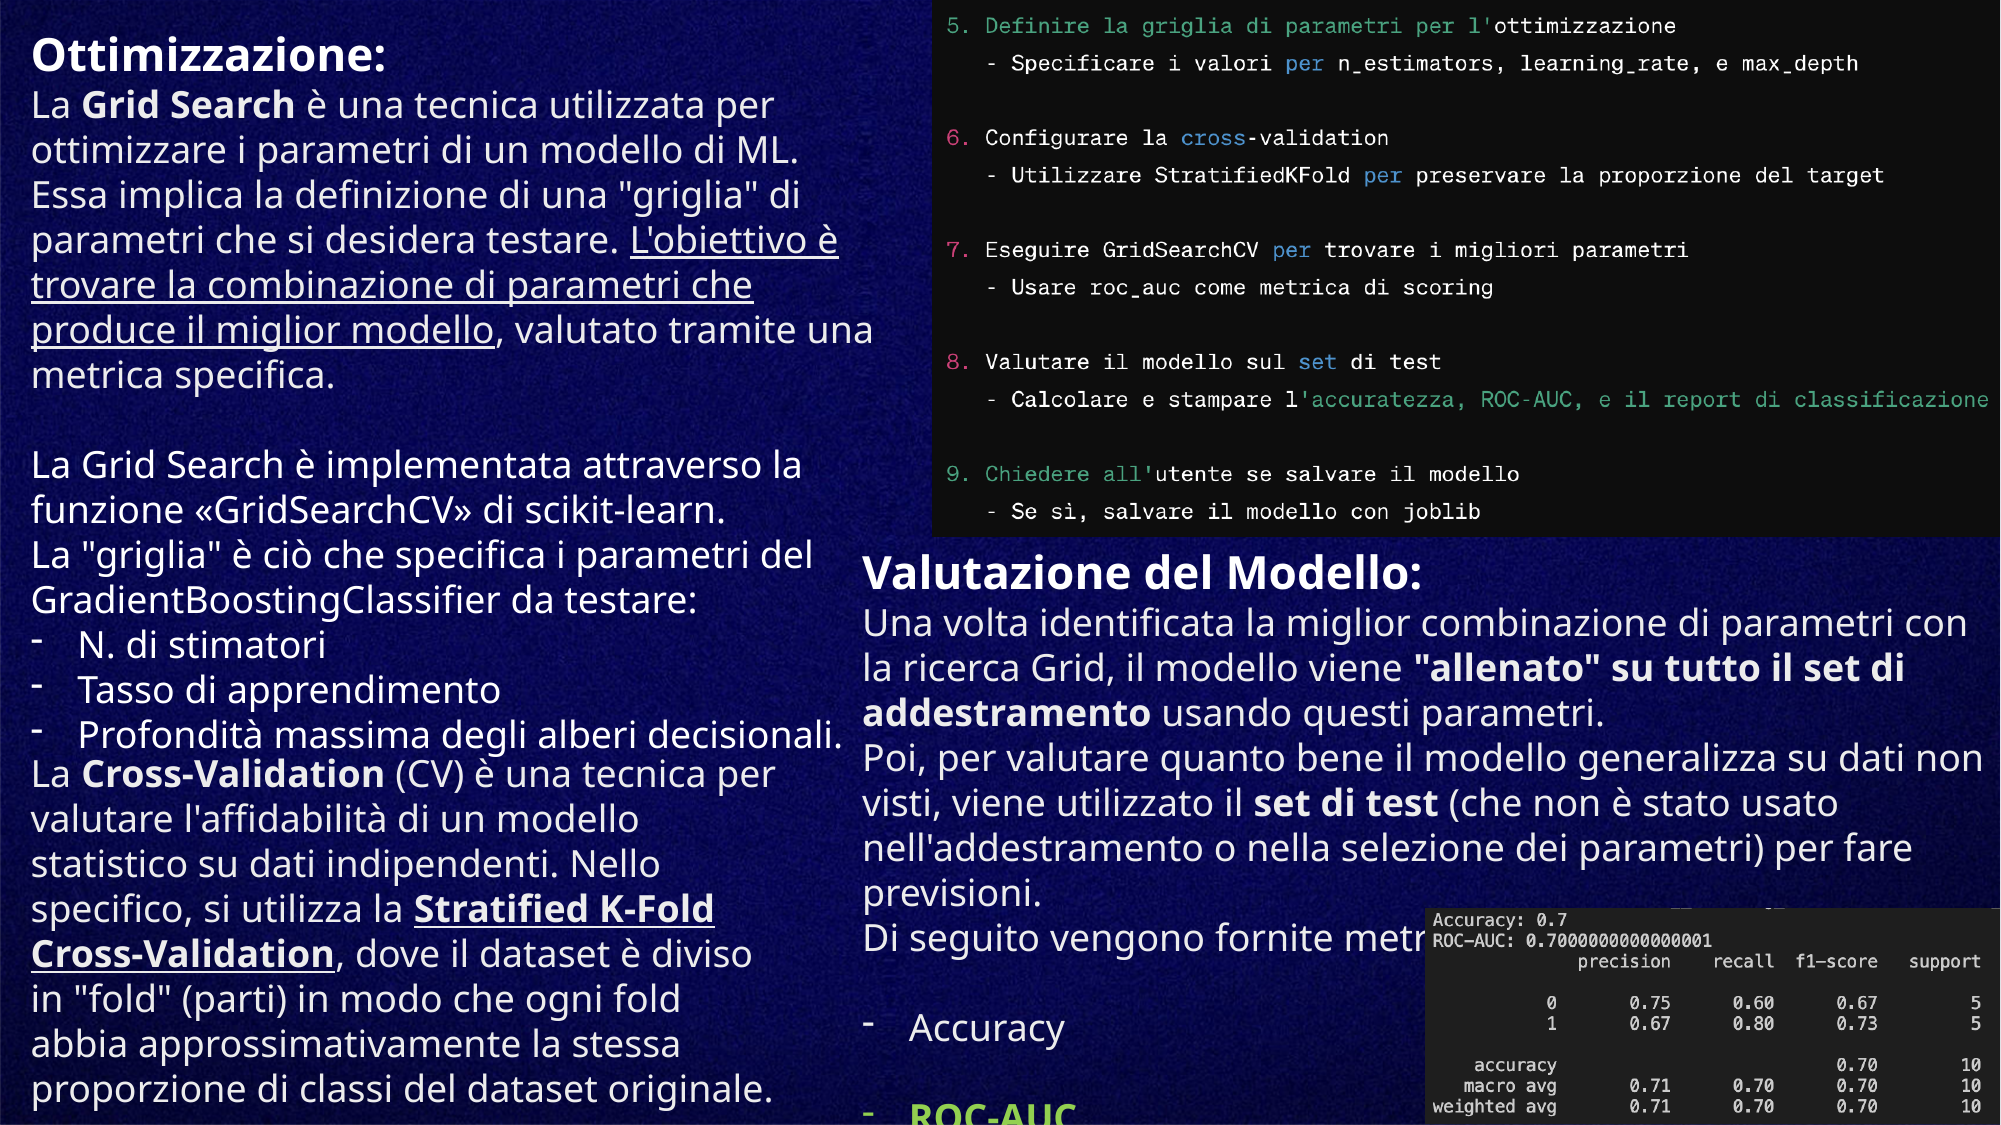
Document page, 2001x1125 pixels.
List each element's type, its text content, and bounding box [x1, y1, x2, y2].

text_box Ottimizzazione: La Grid Search è una tecnica utilizzata per ottimizzare i parametri di un modello di ML. Essa implica la definizione di una "griglia" di parametri che si desidera testare. L'obiettivo è trovare la combinazione di parametri che produce il miglior modello, valutato tramite una metrica specifica. La Grid Search è implementata attraverso la funzione «GridSearchCV» di scikit-learn. La "griglia" è ciò che specifica i parametri del GradientBoostingClassifier da testare: N. di stimatori Tasso di apprendimento Profondità massima degli alberi decisionali. [15, 18, 909, 764]
text_box Valutazione del Modello: Una volta identificata la miglior combinazione di parametri con la ricerca Grid, il modello viene "allenato" su tutto il set di addestramento usando questi parametri. Poi, per valutare quanto bene il modello generalizza su dati non visti, viene utilizzato il set di test (che non è stato usato nell'addestramento o nella selezione dei parametri) per fare previsioni. Di seguito vengono fornite metriche come: Accuracy ROC-AUC [847, 536, 2000, 1125]
picture [0, 0, 2001, 1125]
text_box La Cross-Validation (CV) è una tecnica per valutare l'affidabilità di un modello statistico su dati indipendenti. Nello specifico, si utilizza la Stratified K-Fold Cross-Validation, dove il dataset è diviso in "fold" (parti) in modo che ogni fold abbia approssimativamente la stessa proporzione di classi del dataset originale. [15, 742, 792, 1118]
